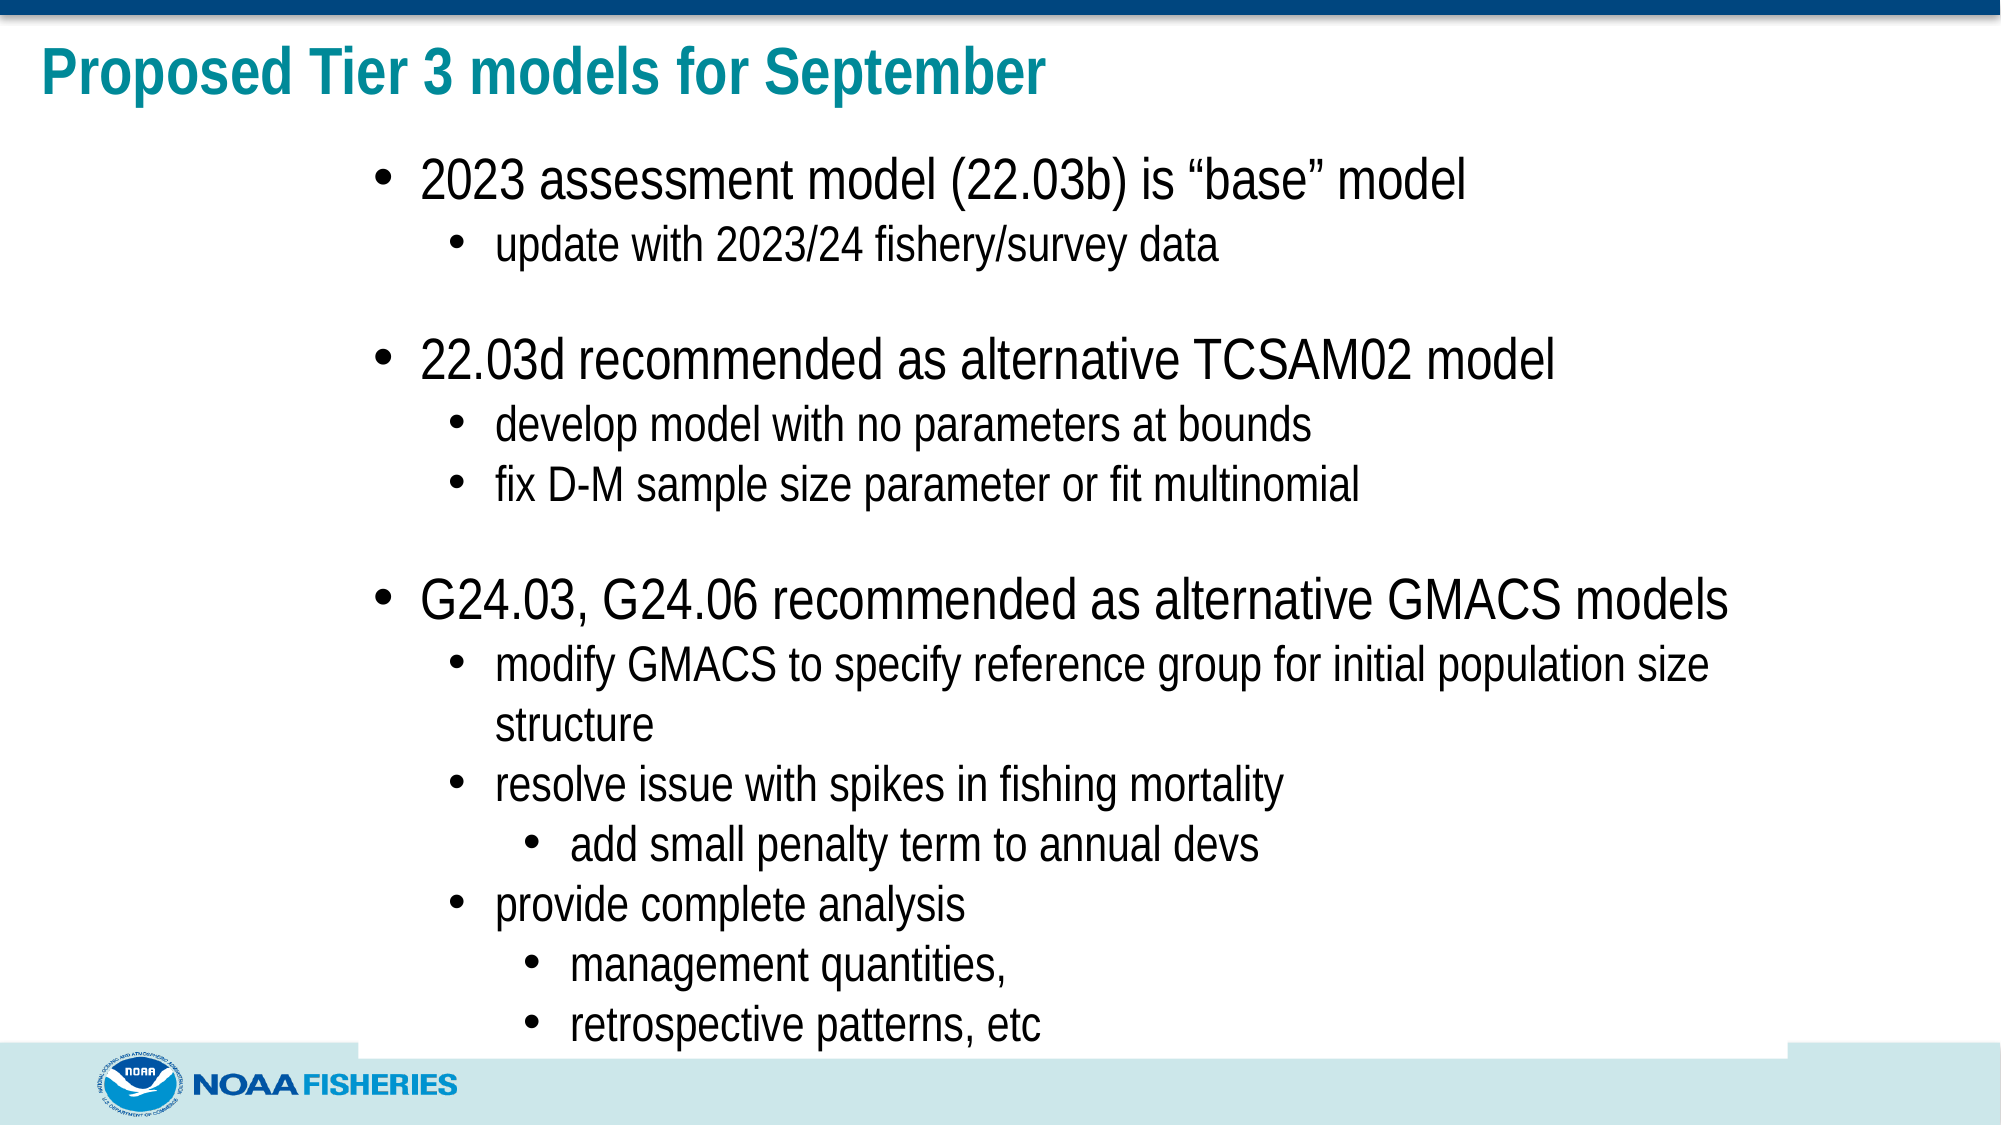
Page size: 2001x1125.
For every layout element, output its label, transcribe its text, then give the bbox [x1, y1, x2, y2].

picture [97, 1052, 457, 1117]
picture [446, 1078, 457, 1085]
title Proposed Tier 3 models for September [26, 20, 1321, 106]
text_box 2023 assessment model (22.03b) is “base” model update with 2023/24 fishery/survey data 22.03d recommended as alternative TCSAM02 model develop model with no parameters at bounds fix D-M sample size parameter or fit multinomial G24.03, G24.06 recommended as alternative GMACS models modify GMACS to specify reference group for initial population size structure resolve issue with spikes in fishing mortality add small penalty term to annual devs provide complete analysis management quantities, retrospective patterns, etc [358, 133, 1788, 1059]
